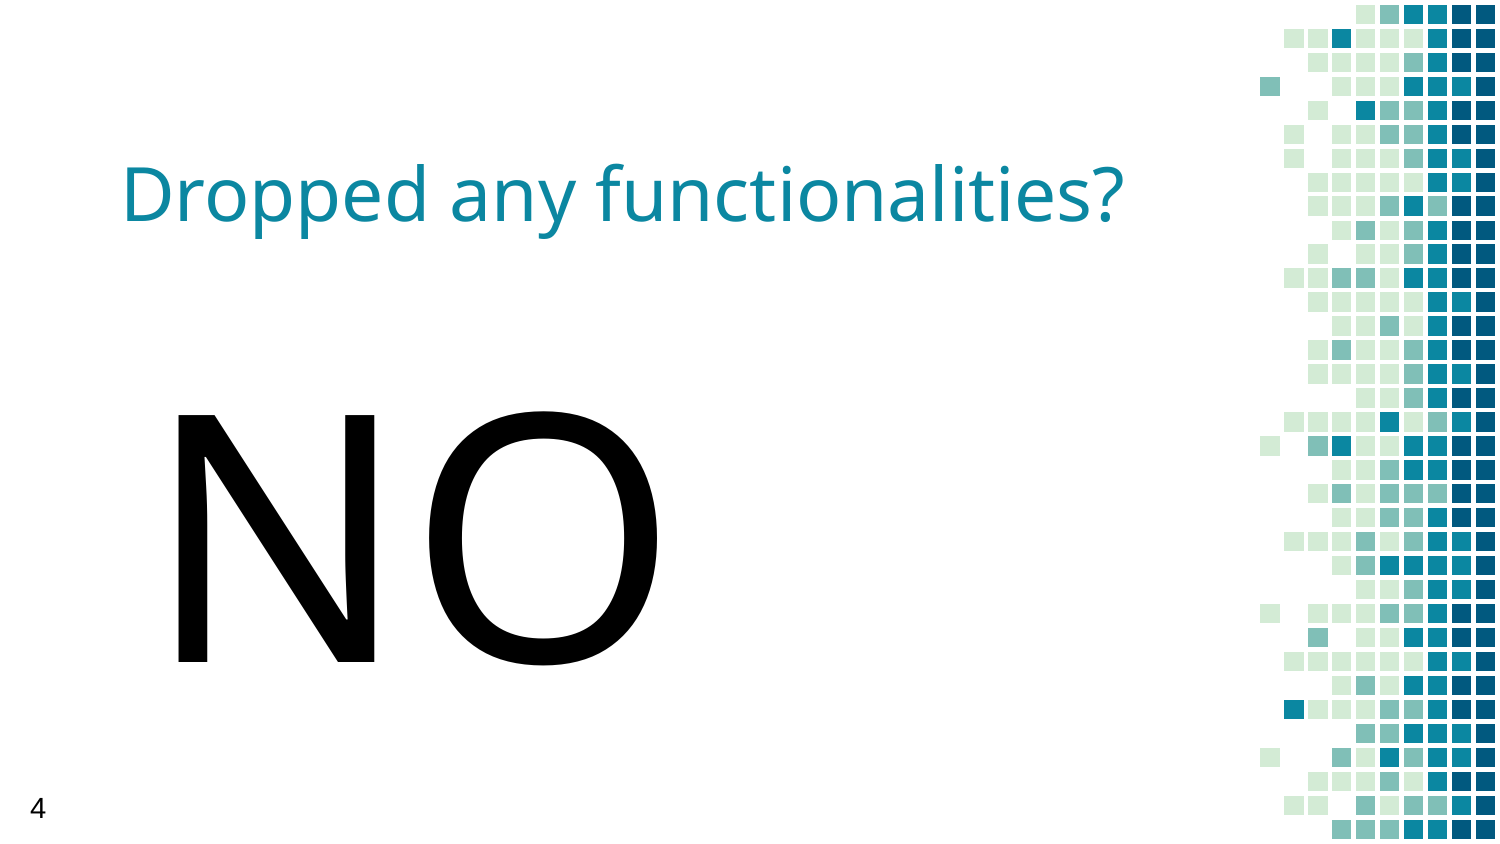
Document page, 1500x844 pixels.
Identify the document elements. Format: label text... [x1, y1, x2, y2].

text_box NO [117, 301, 1227, 784]
title Dropped any functionalities? [105, 110, 1215, 252]
slide_number 4 [15, 774, 105, 839]
